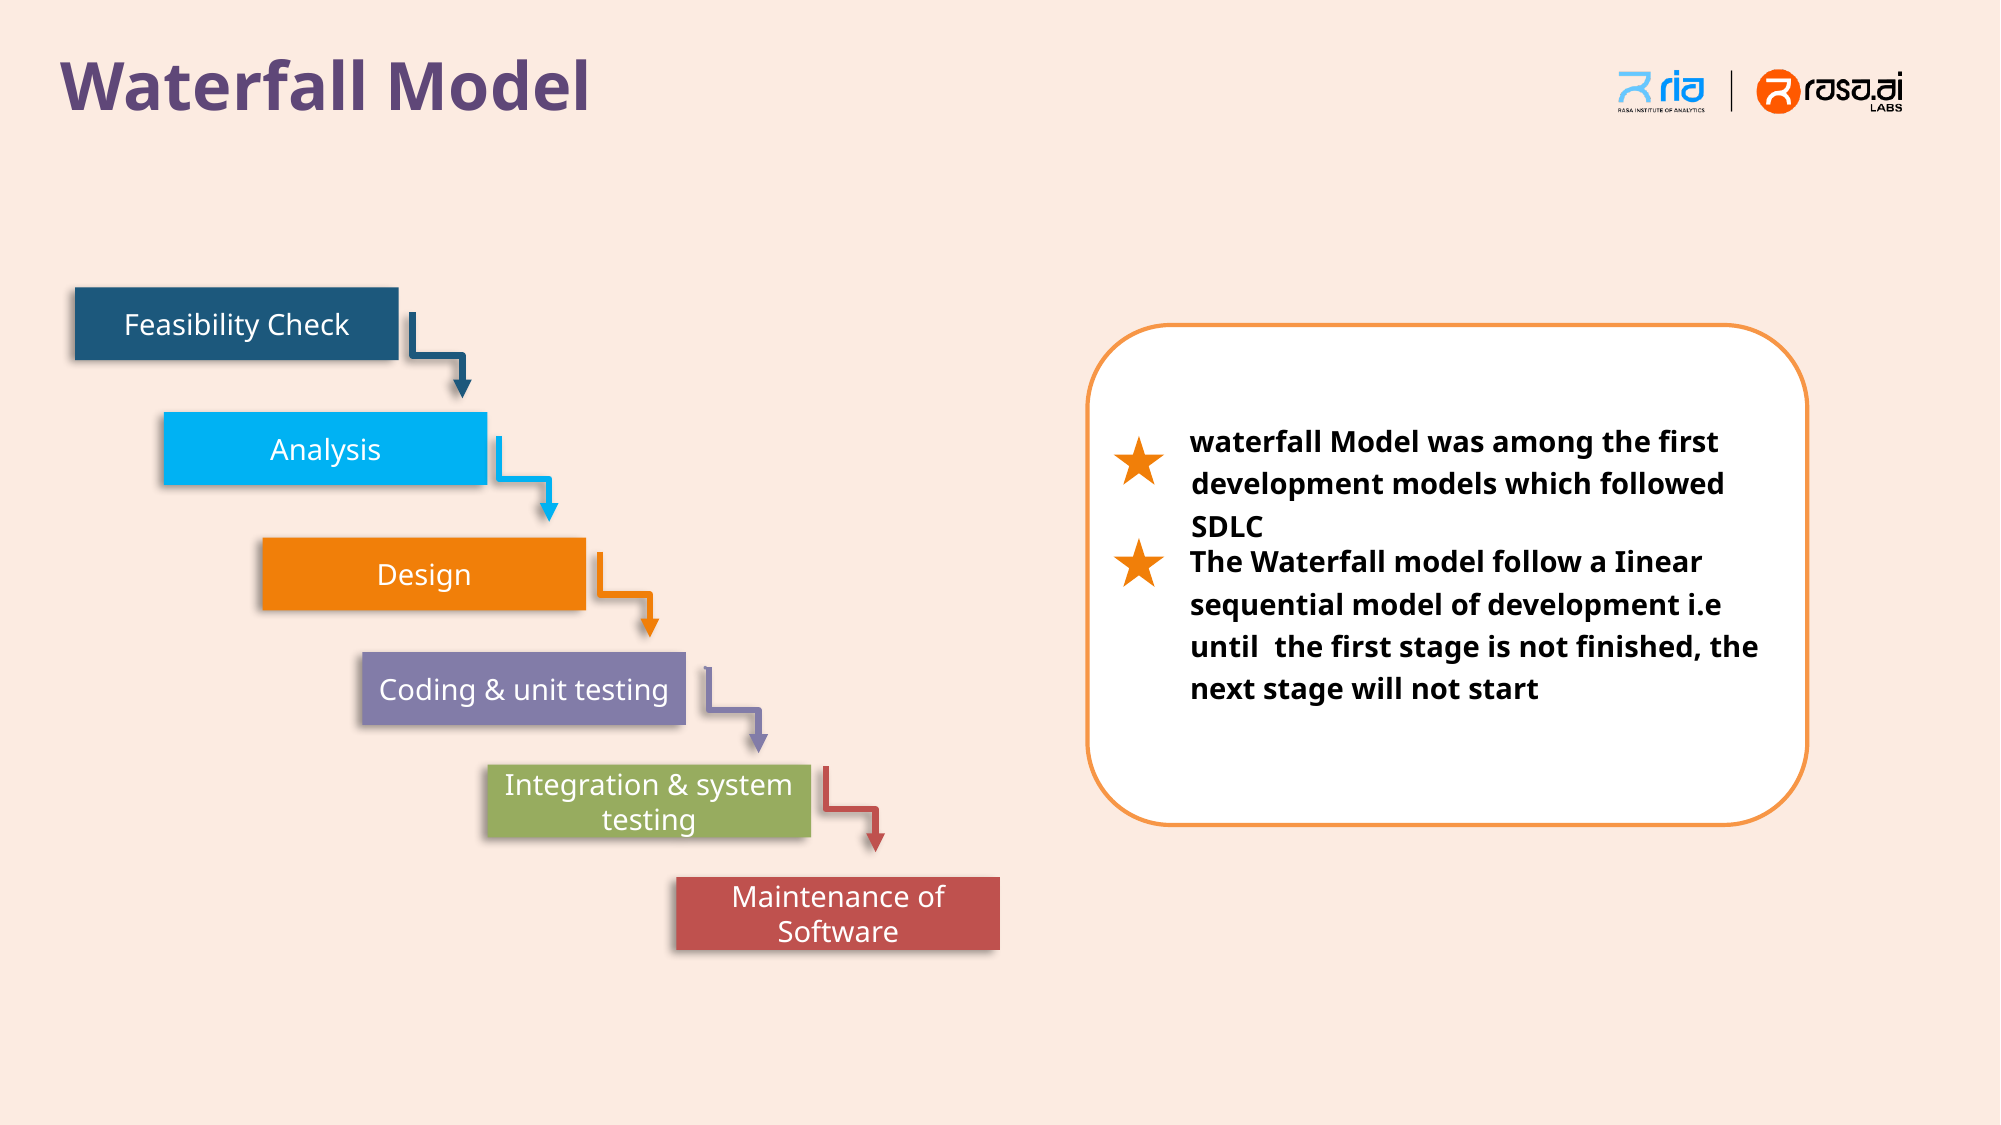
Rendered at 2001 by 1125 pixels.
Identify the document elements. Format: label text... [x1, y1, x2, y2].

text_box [481, 453, 568, 505]
text_box Coding & unit testing [362, 652, 686, 725]
text_box The Waterfall model follow a Iinear sequential model of development i.e until the first stage is not finished, the next stage will not start [1183, 534, 1790, 706]
text_box Integration & system testing [487, 764, 812, 838]
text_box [394, 330, 481, 381]
text_box waterfall Model was among the first development models which followed SDLC [1187, 413, 1794, 544]
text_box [690, 684, 777, 736]
text_box [1111, 535, 1167, 589]
text_box Waterfall Model [58, 41, 1122, 124]
text_box [1085, 322, 1810, 828]
text_box Maintenance of Software [676, 877, 1000, 950]
text_box Feasibility Check [75, 287, 399, 361]
text_box • [700, 656, 709, 667]
text_box Design [262, 537, 587, 611]
text_box Analysis [163, 412, 488, 485]
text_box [807, 783, 894, 835]
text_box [581, 569, 669, 620]
text_box [1111, 433, 1167, 487]
picture [1616, 67, 1902, 114]
